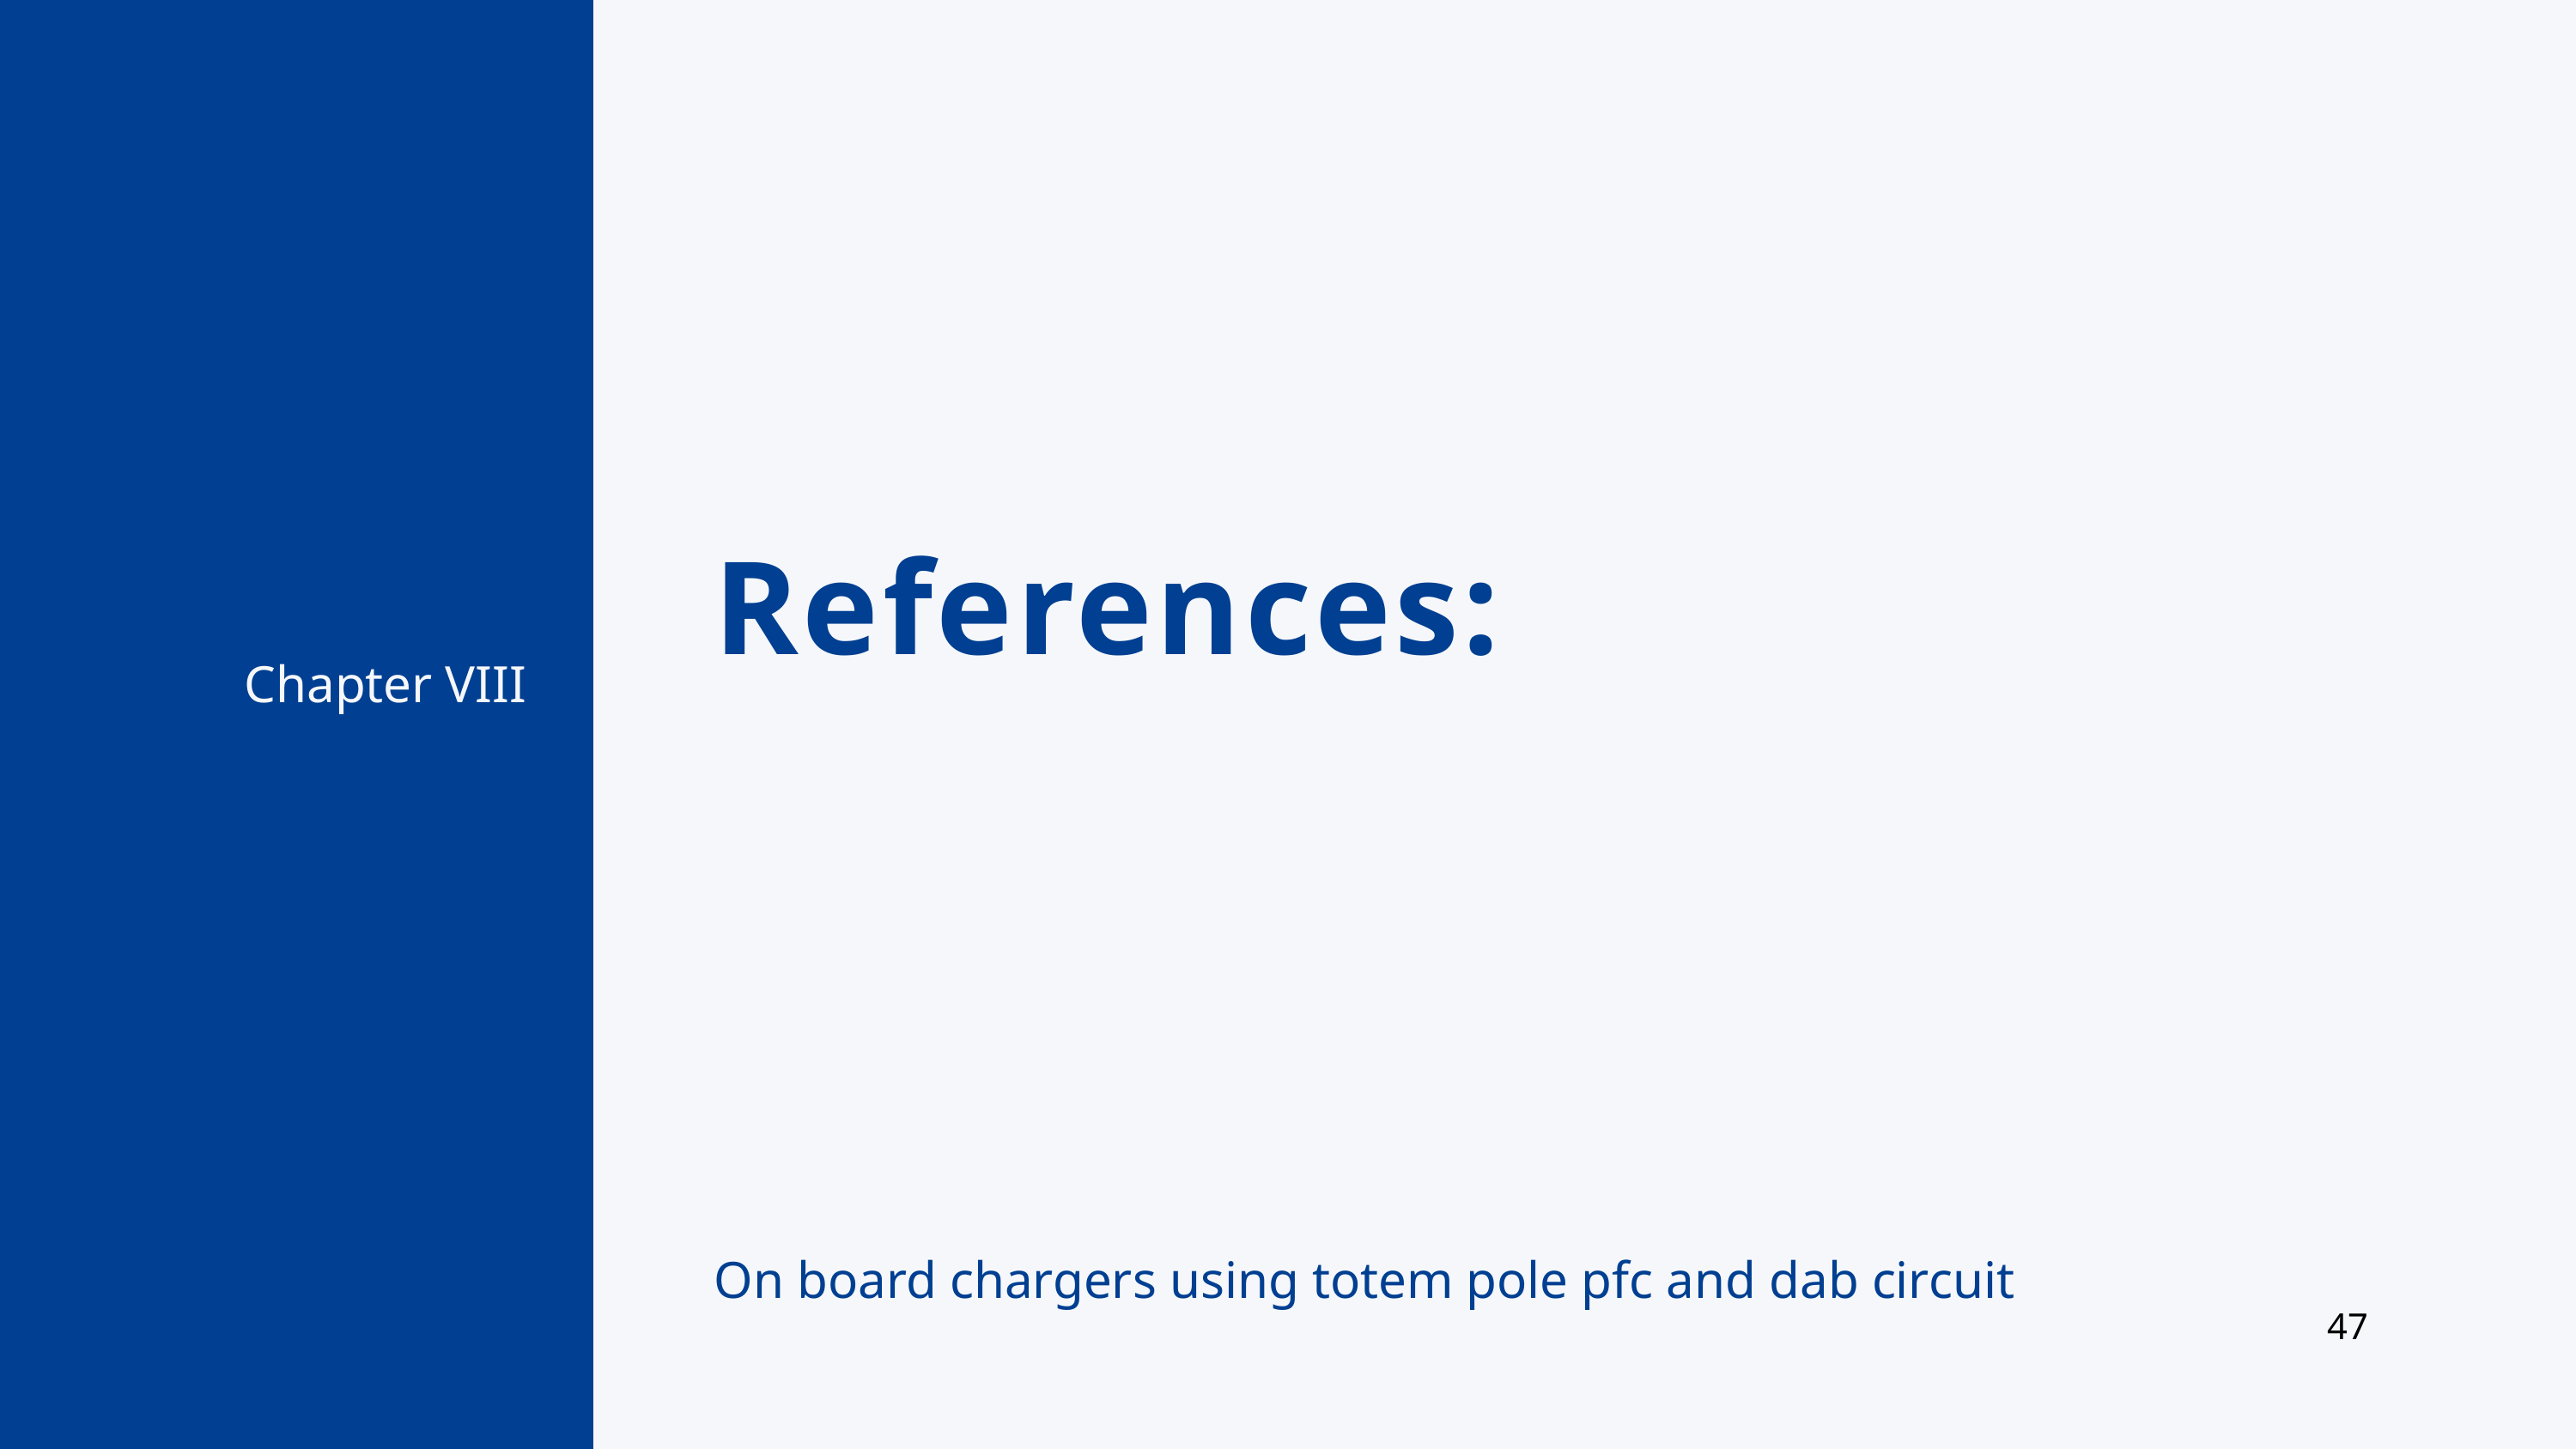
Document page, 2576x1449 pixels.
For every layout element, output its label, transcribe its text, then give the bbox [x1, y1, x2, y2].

text_box References: [714, 525, 2432, 681]
text_box On board chargers using totem pole pfc and dab circuit [714, 1228, 2080, 1309]
text_box 47 [2327, 1296, 2369, 1348]
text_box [0, 0, 594, 1449]
